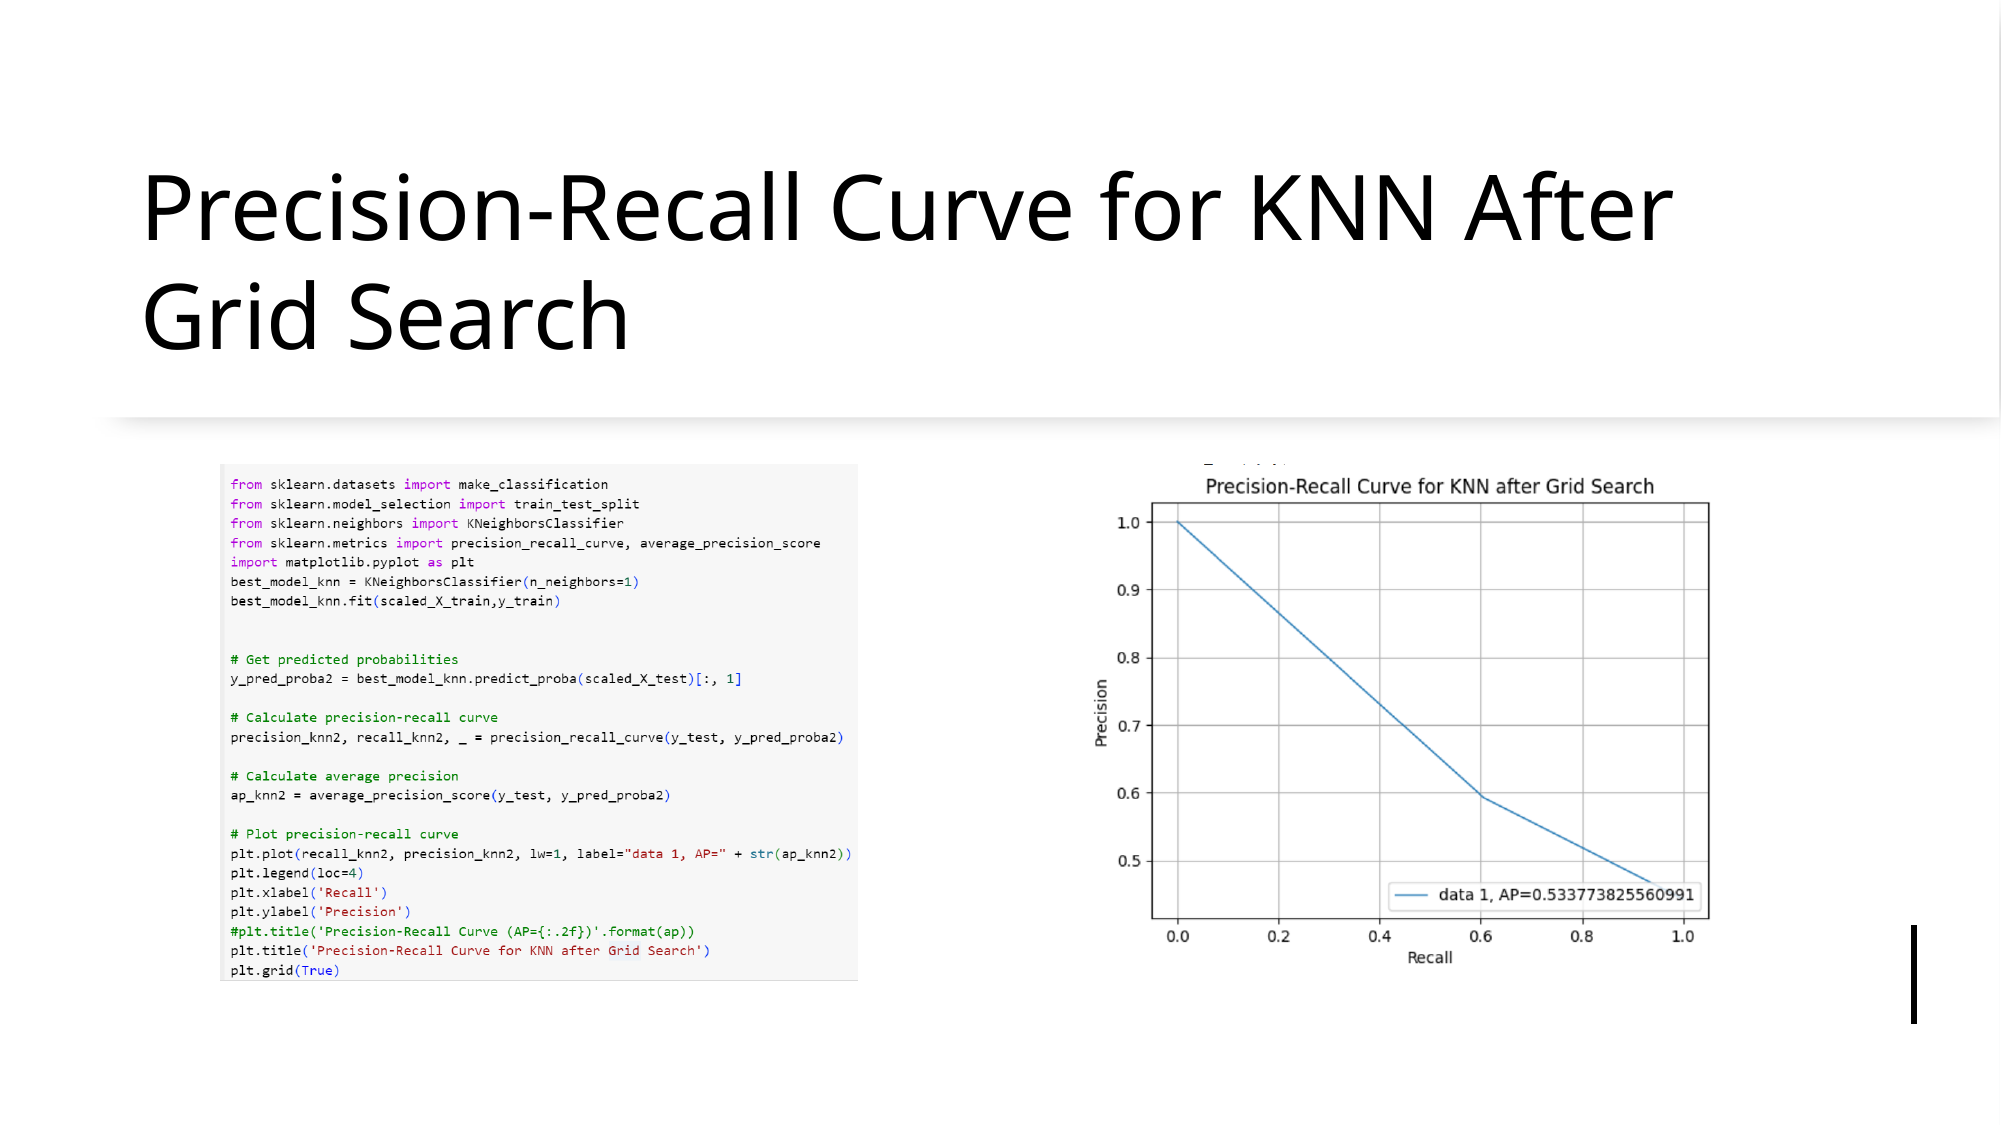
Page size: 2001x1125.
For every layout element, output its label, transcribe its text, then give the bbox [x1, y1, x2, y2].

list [1085, 464, 1743, 985]
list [220, 464, 858, 985]
title Precision-Recall Curve for KNN After Grid Search [124, 140, 1828, 376]
